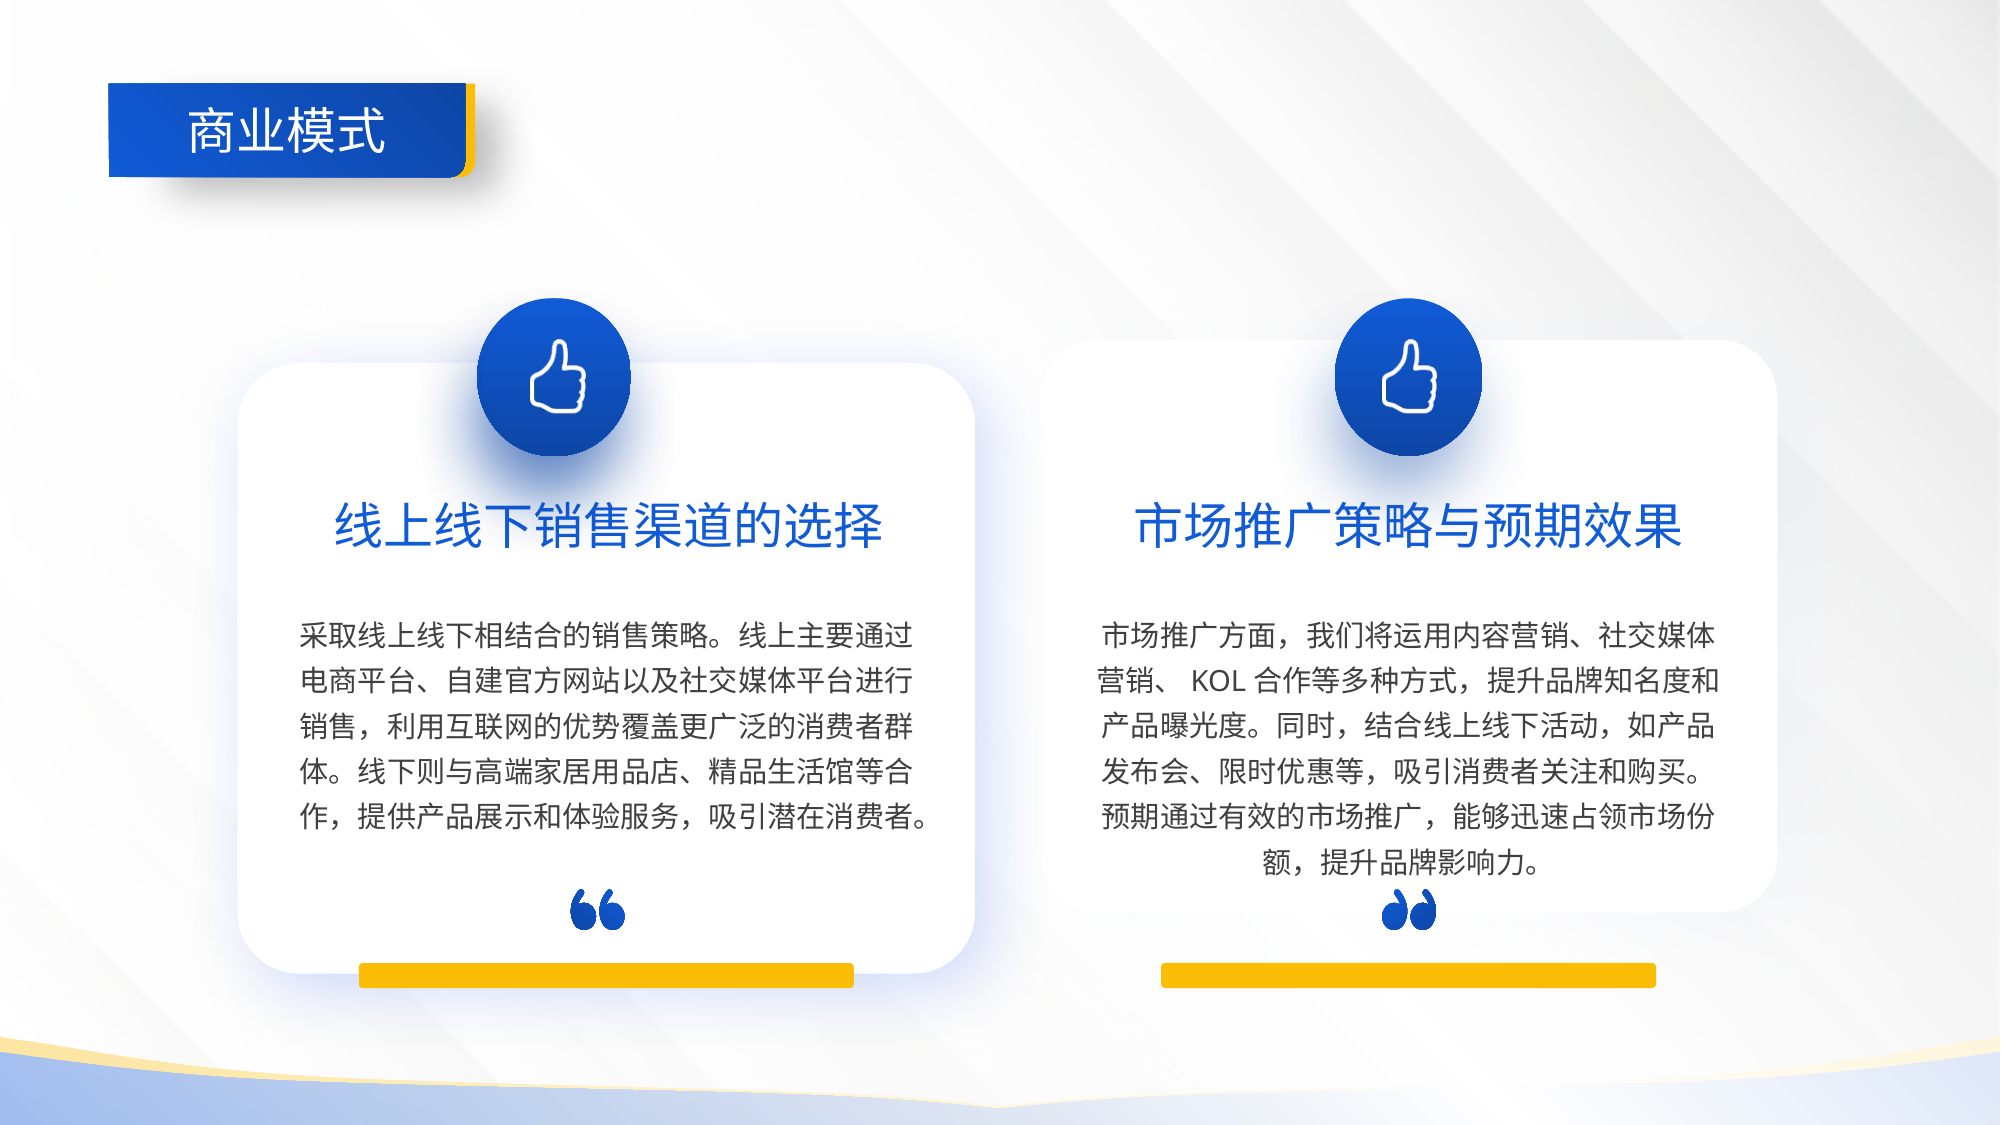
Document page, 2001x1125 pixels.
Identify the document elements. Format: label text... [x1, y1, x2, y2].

text_box [237, 362, 976, 974]
text_box 市场推广方面，我们将运用内容营销、社交媒体营销、KOL合作等多种方式，提升品牌知名度和产品曝光度。同时，结合线上线下活动，如产品发布会、限时优惠等，吸引消费者关注和购买。预期通过有效的市场推广，能够迅速占领市场份额，提升品牌影响力。 [1077, 599, 1740, 887]
text_box [1334, 298, 1483, 456]
text_box [0, 0, 2000, 1036]
picture [521, 339, 593, 415]
text_box [1161, 962, 1657, 989]
text_box [479, 298, 547, 357]
text_box 线上线下销售渠道的选择 [318, 487, 899, 562]
text_box [599, 889, 625, 930]
text_box [483, 298, 632, 456]
text_box [1410, 889, 1436, 930]
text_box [108, 83, 476, 178]
text_box [570, 889, 597, 930]
text_box [358, 963, 854, 989]
text_box 采取线上线下相结合的销售策略。线上主要通过电商平台、自建官方网站以及社交媒体平台进行销售，利用互联网的优势覆盖更广泛的消费者群体。线下则与高端家居用品店、精品生活馆等合作，提供产品展示和体验服务，吸引潜在消费者。 [275, 599, 938, 841]
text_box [0, 1036, 2000, 1125]
text_box 市场推广策略与预期效果 [1119, 487, 1699, 562]
picture [1373, 339, 1444, 415]
text_box [1382, 889, 1408, 930]
